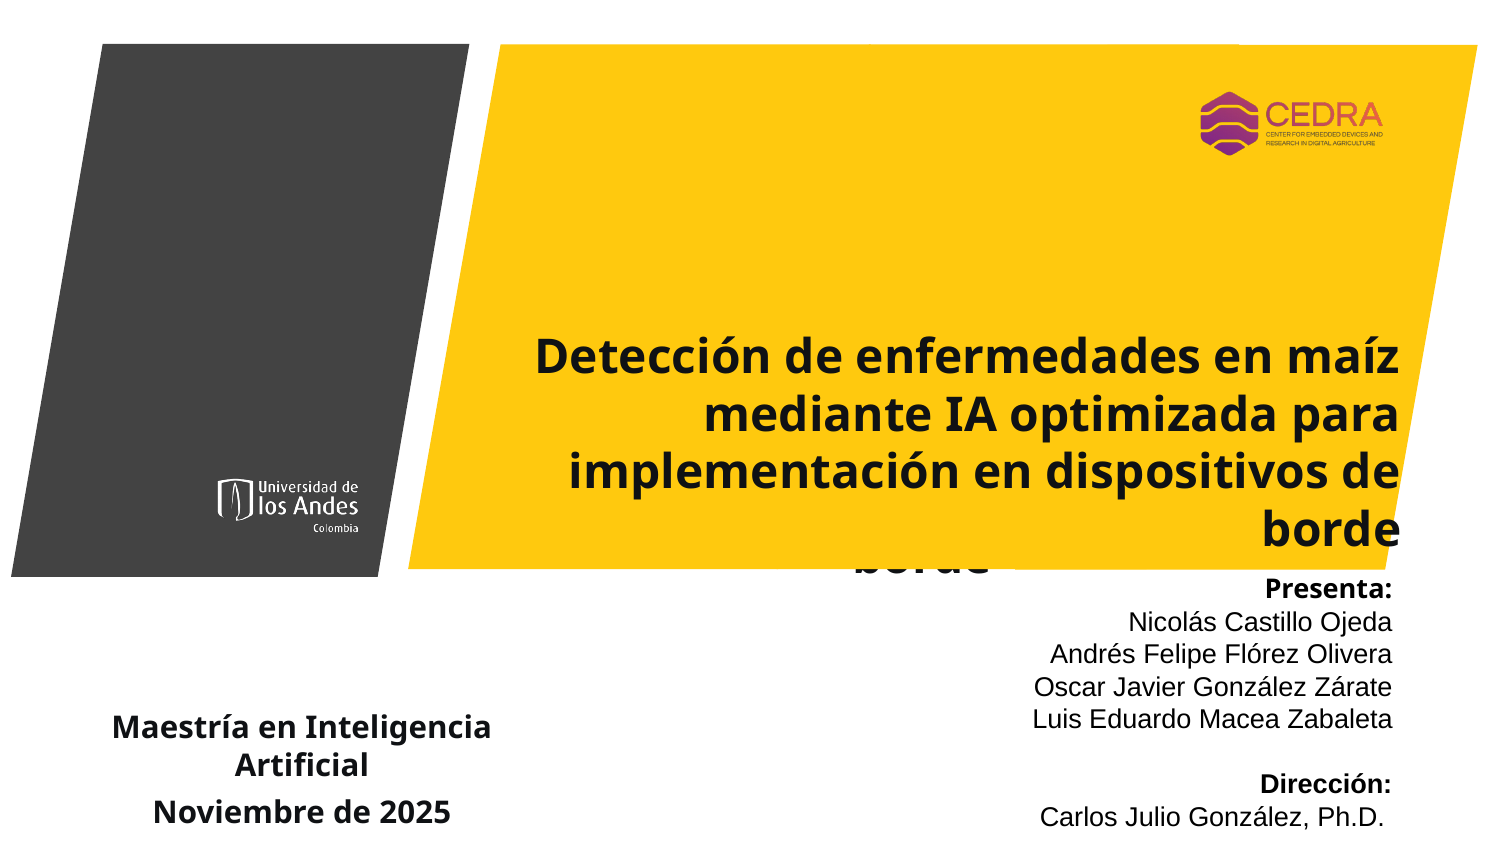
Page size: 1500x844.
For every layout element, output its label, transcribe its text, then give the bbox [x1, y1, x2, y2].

picture [217, 477, 360, 535]
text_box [407, 44, 1478, 570]
picture [1174, 65, 1408, 182]
text_box [11, 43, 406, 577]
title Maestría en Inteligencia Artificial Noviembre de 2025 [32, 692, 572, 829]
subtitle Presenta: Nicolás Castillo Ojeda Andrés Felipe Flórez Olivera Oscar Javier González Zárate Luis Eduardo Macea Zabaleta Dirección: Carlos Julio González, Ph.D. [376, 576, 1408, 844]
